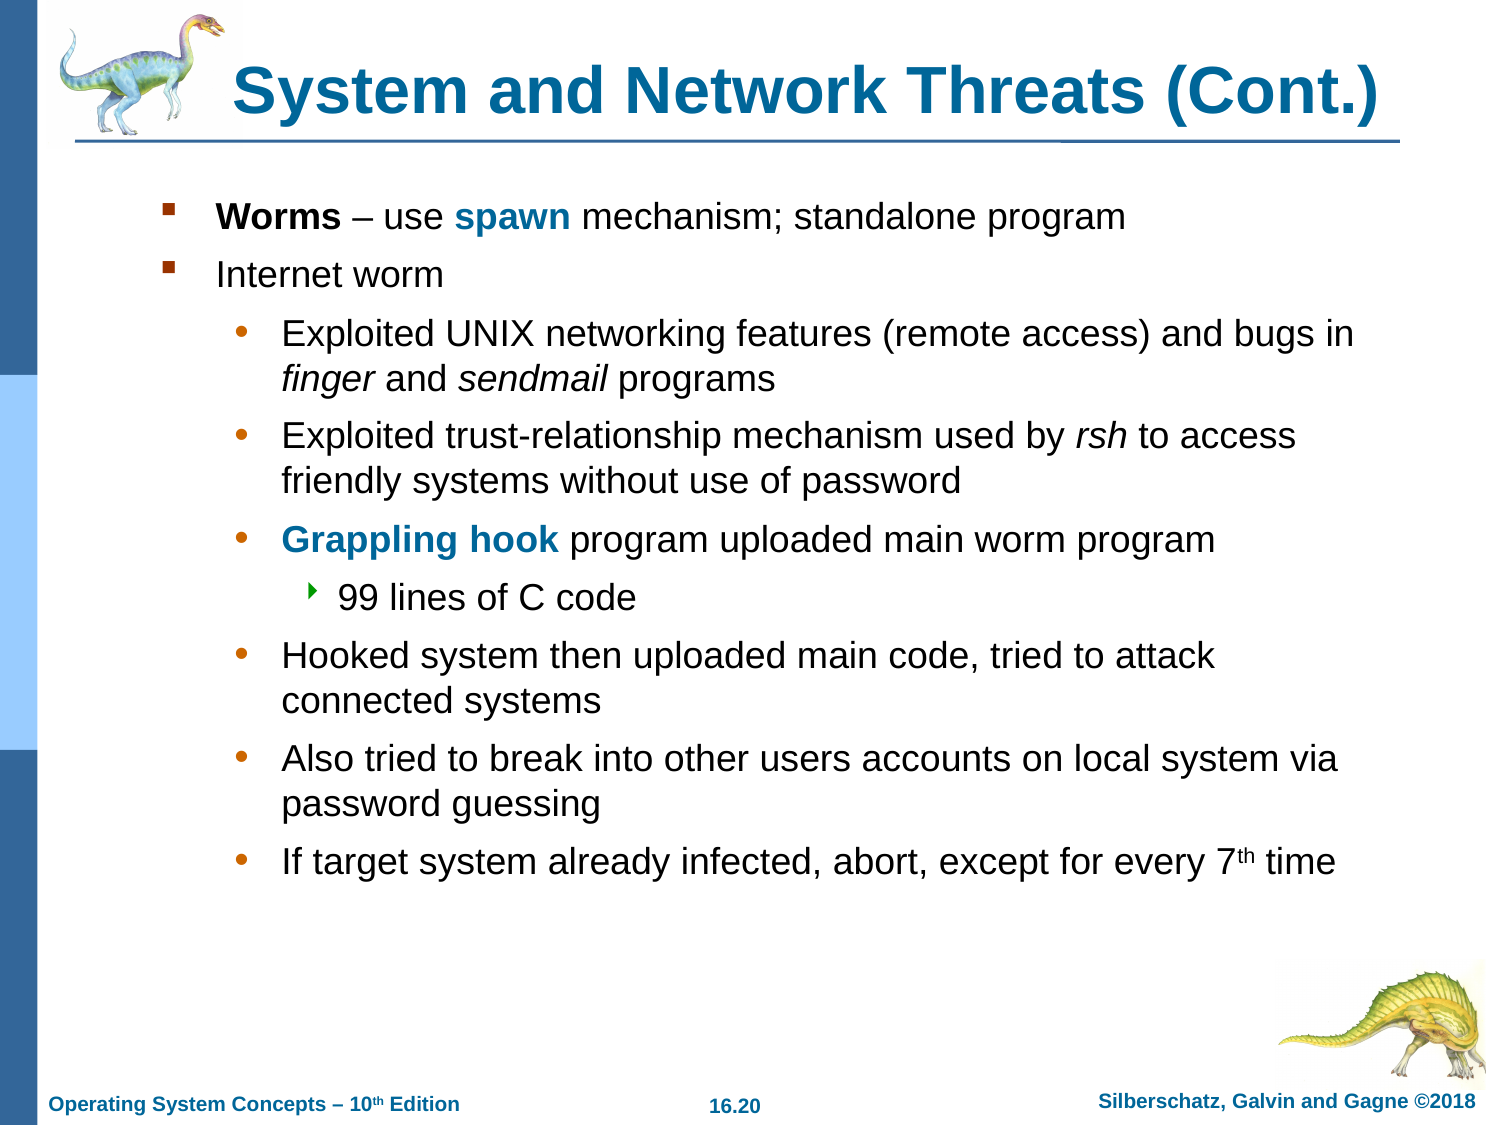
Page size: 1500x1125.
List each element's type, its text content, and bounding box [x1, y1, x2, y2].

picture [46, 0, 243, 149]
list Worms – use spawn mechanism; standalone program Internet worm Exploited UNIX networking features (remote access) and bugs in finger and sendmail programs Exploited trust-relationship mechanism used by rsh to access friendly systems without use of password Grappling hook program uploaded main worm program 99 lines of C code Hooked system then uploaded main code, tried to attack connected systems Also tried to break into other users accounts on local system via password guessing If target system already infected, abort, except for every 7th time [144, 184, 1372, 928]
picture [1275, 959, 1486, 1090]
title System and Network Threats (Cont.) [190, 39, 1424, 135]
